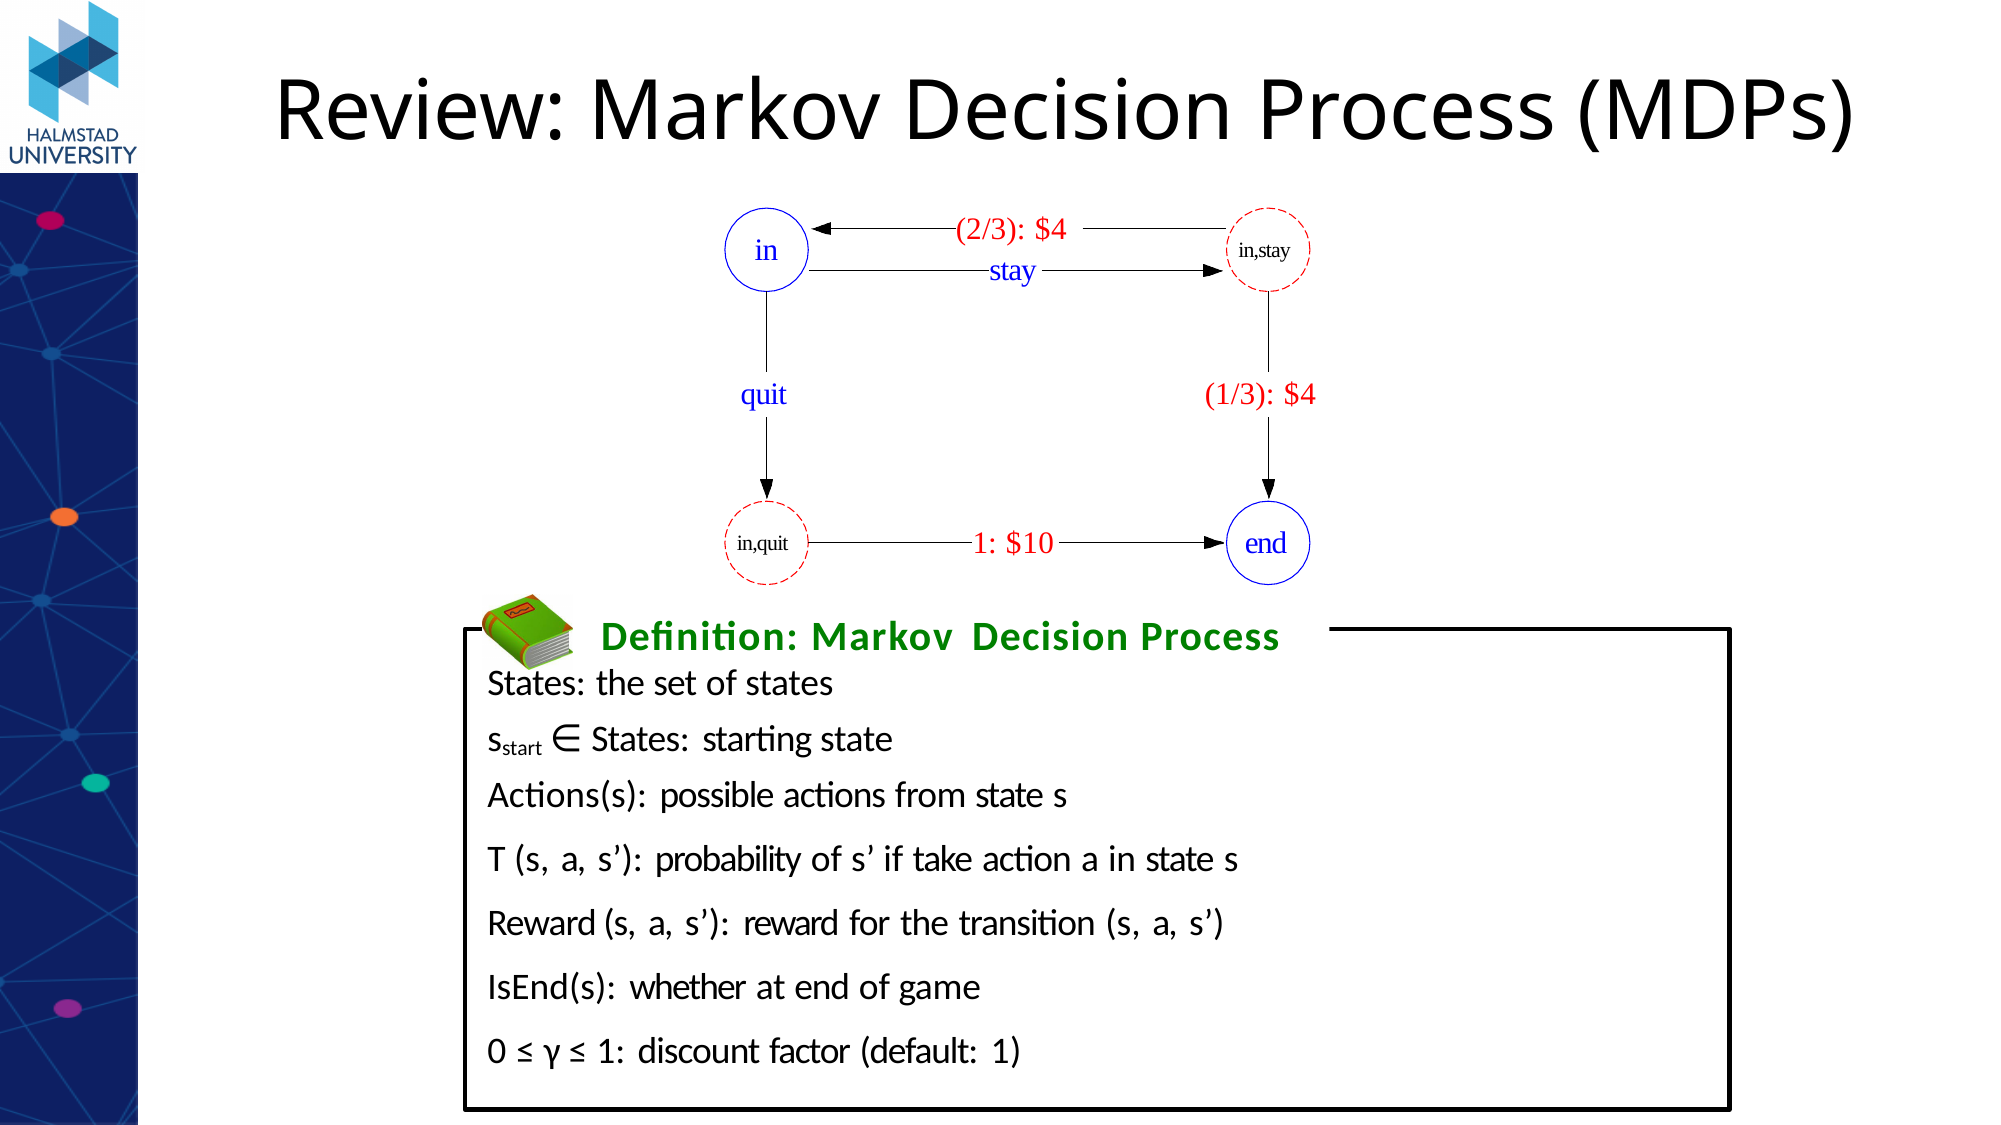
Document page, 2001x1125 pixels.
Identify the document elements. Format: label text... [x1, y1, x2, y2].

text_box Definition: Markov Decision Process States: the set of states sstart ∈ States: starting state Actions(s): possible actions from state s T (s, a, s’): probability of s’ if take action a in state s Reward (s, a, s’): reward for the transition (s, a, s’) IsEnd(s): whether at end of game 0 ≤ γ ≤ 1: discount factor (default: 1) [479, 1110, 1462, 1122]
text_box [464, 594, 1730, 1110]
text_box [724, 205, 1334, 585]
picture [0, 0, 145, 1125]
title Review: Markov Decision Process (MDPs) [201, 3, 1927, 221]
